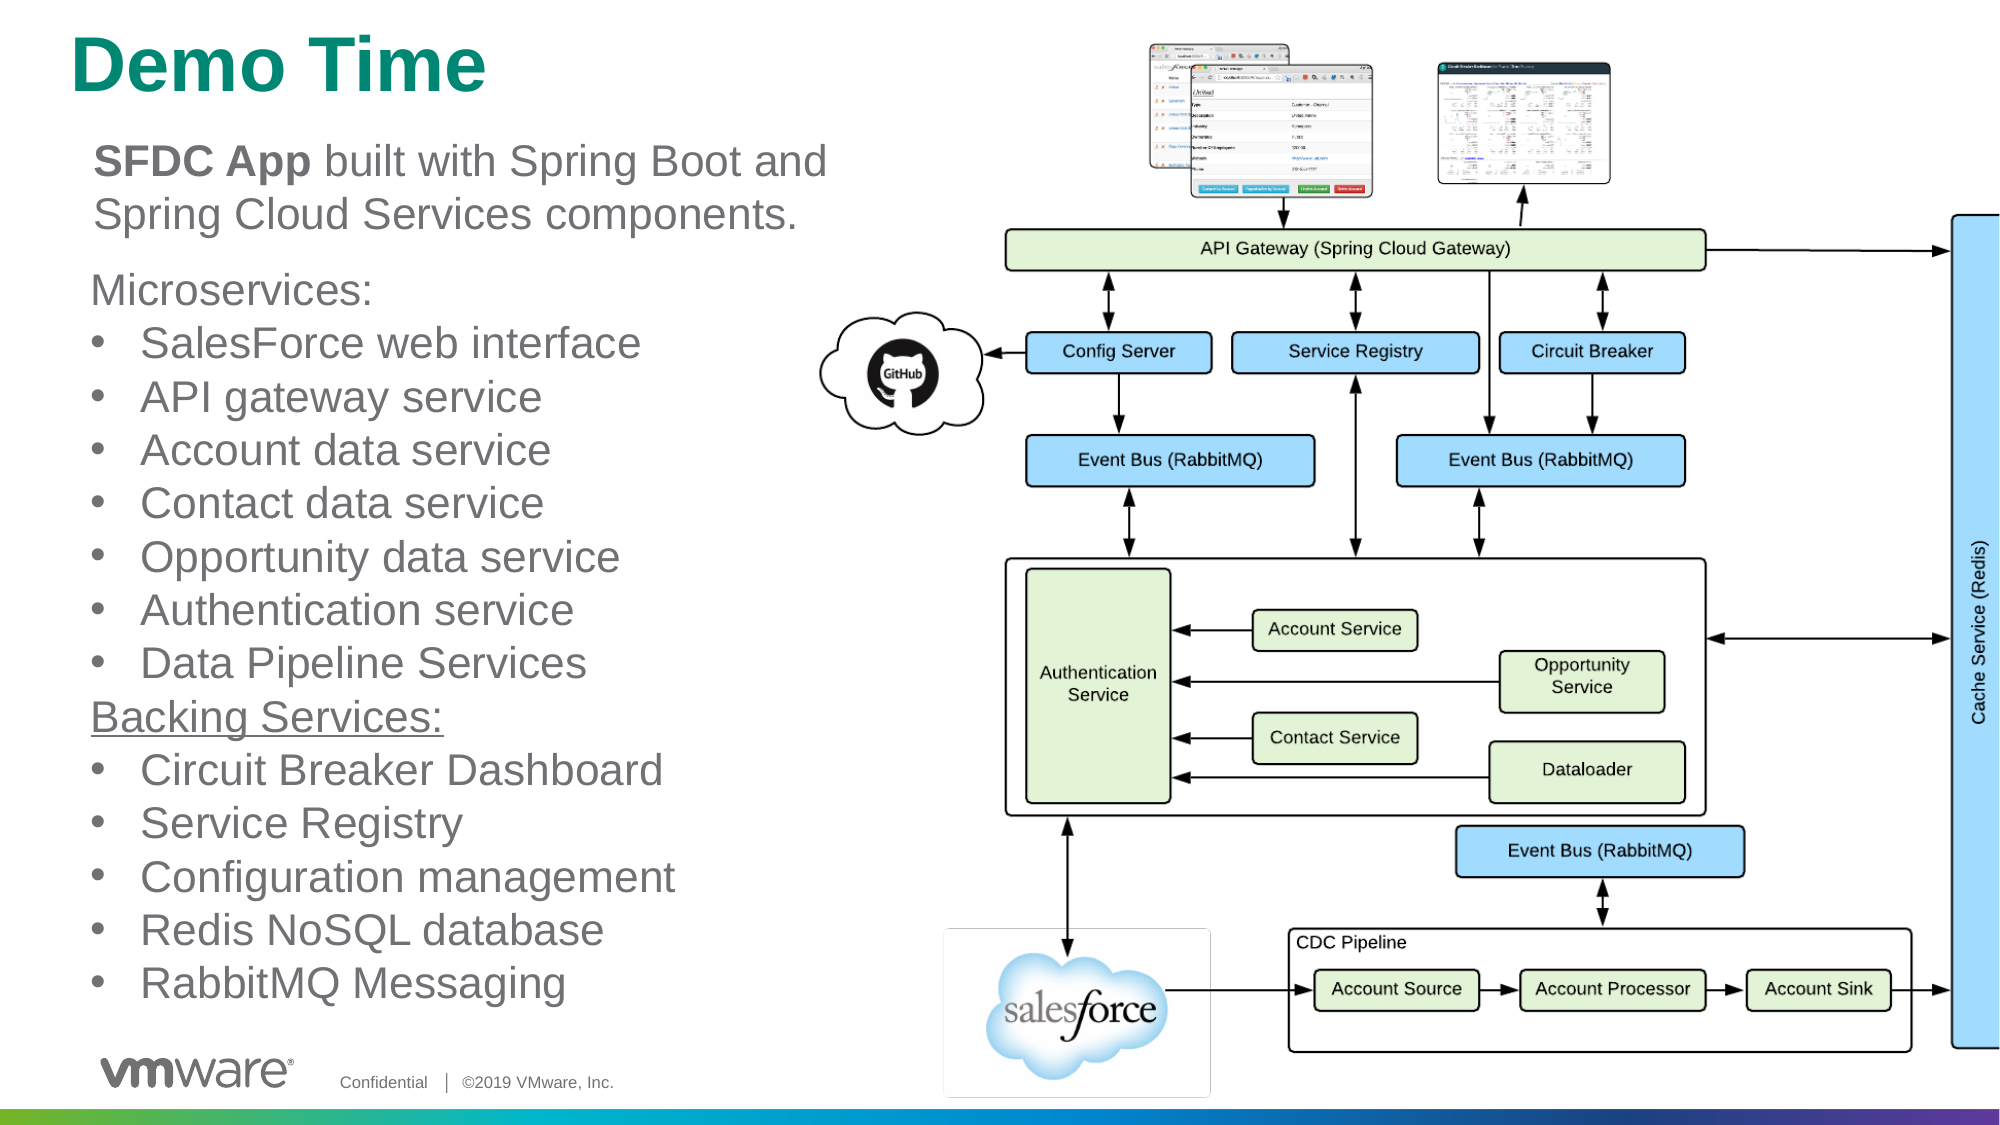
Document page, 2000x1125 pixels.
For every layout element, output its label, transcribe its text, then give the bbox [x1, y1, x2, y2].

picture [0, 1109, 719, 1125]
picture [769, 0, 2000, 1125]
text_box SFDC App built with Spring Boot and Spring Cloud Services components. [73, 121, 764, 251]
title Demo Time [70, 88, 661, 193]
text_box Microservices: SalesForce web interface API gateway service Account data service Contact data service Opportunity data service Authentication service Data Pipeline Services Backing Services: Circuit Breaker Dashboard Service Registry Configuration management Redis NoSQL database RabbitMQ Messaging [70, 251, 764, 954]
